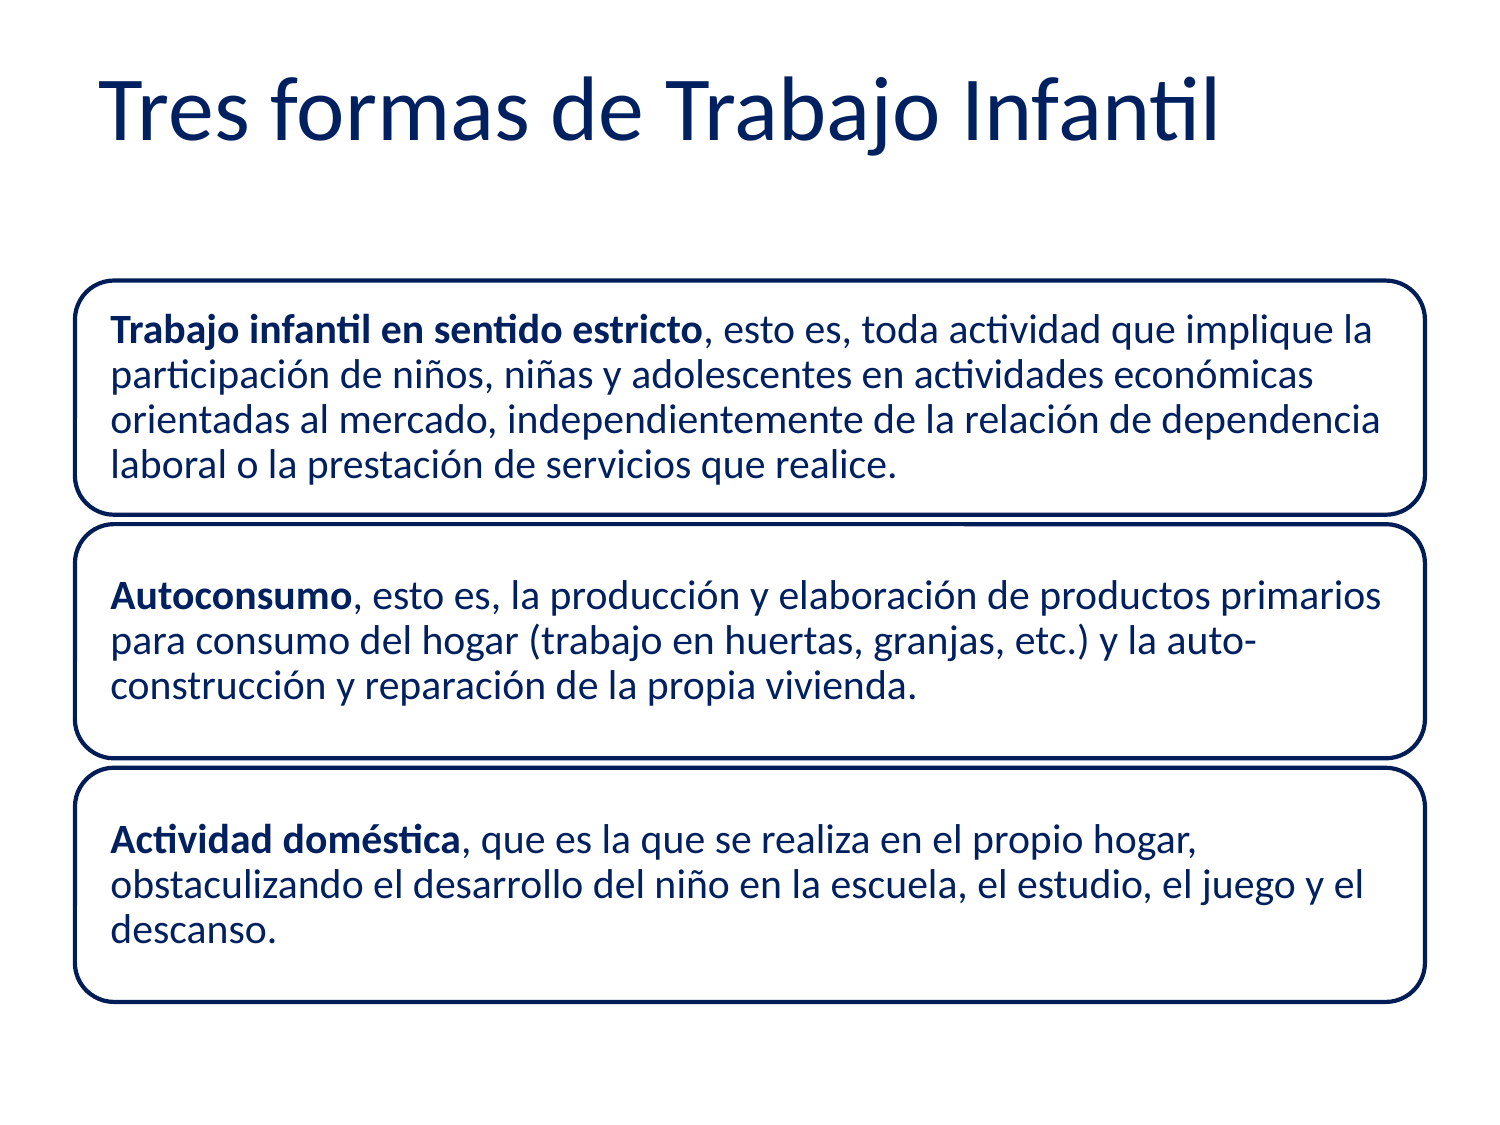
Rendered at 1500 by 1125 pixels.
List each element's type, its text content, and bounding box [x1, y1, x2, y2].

title Tres formas de Trabajo Infantil [75, 41, 1425, 230]
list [74, 269, 1426, 1013]
